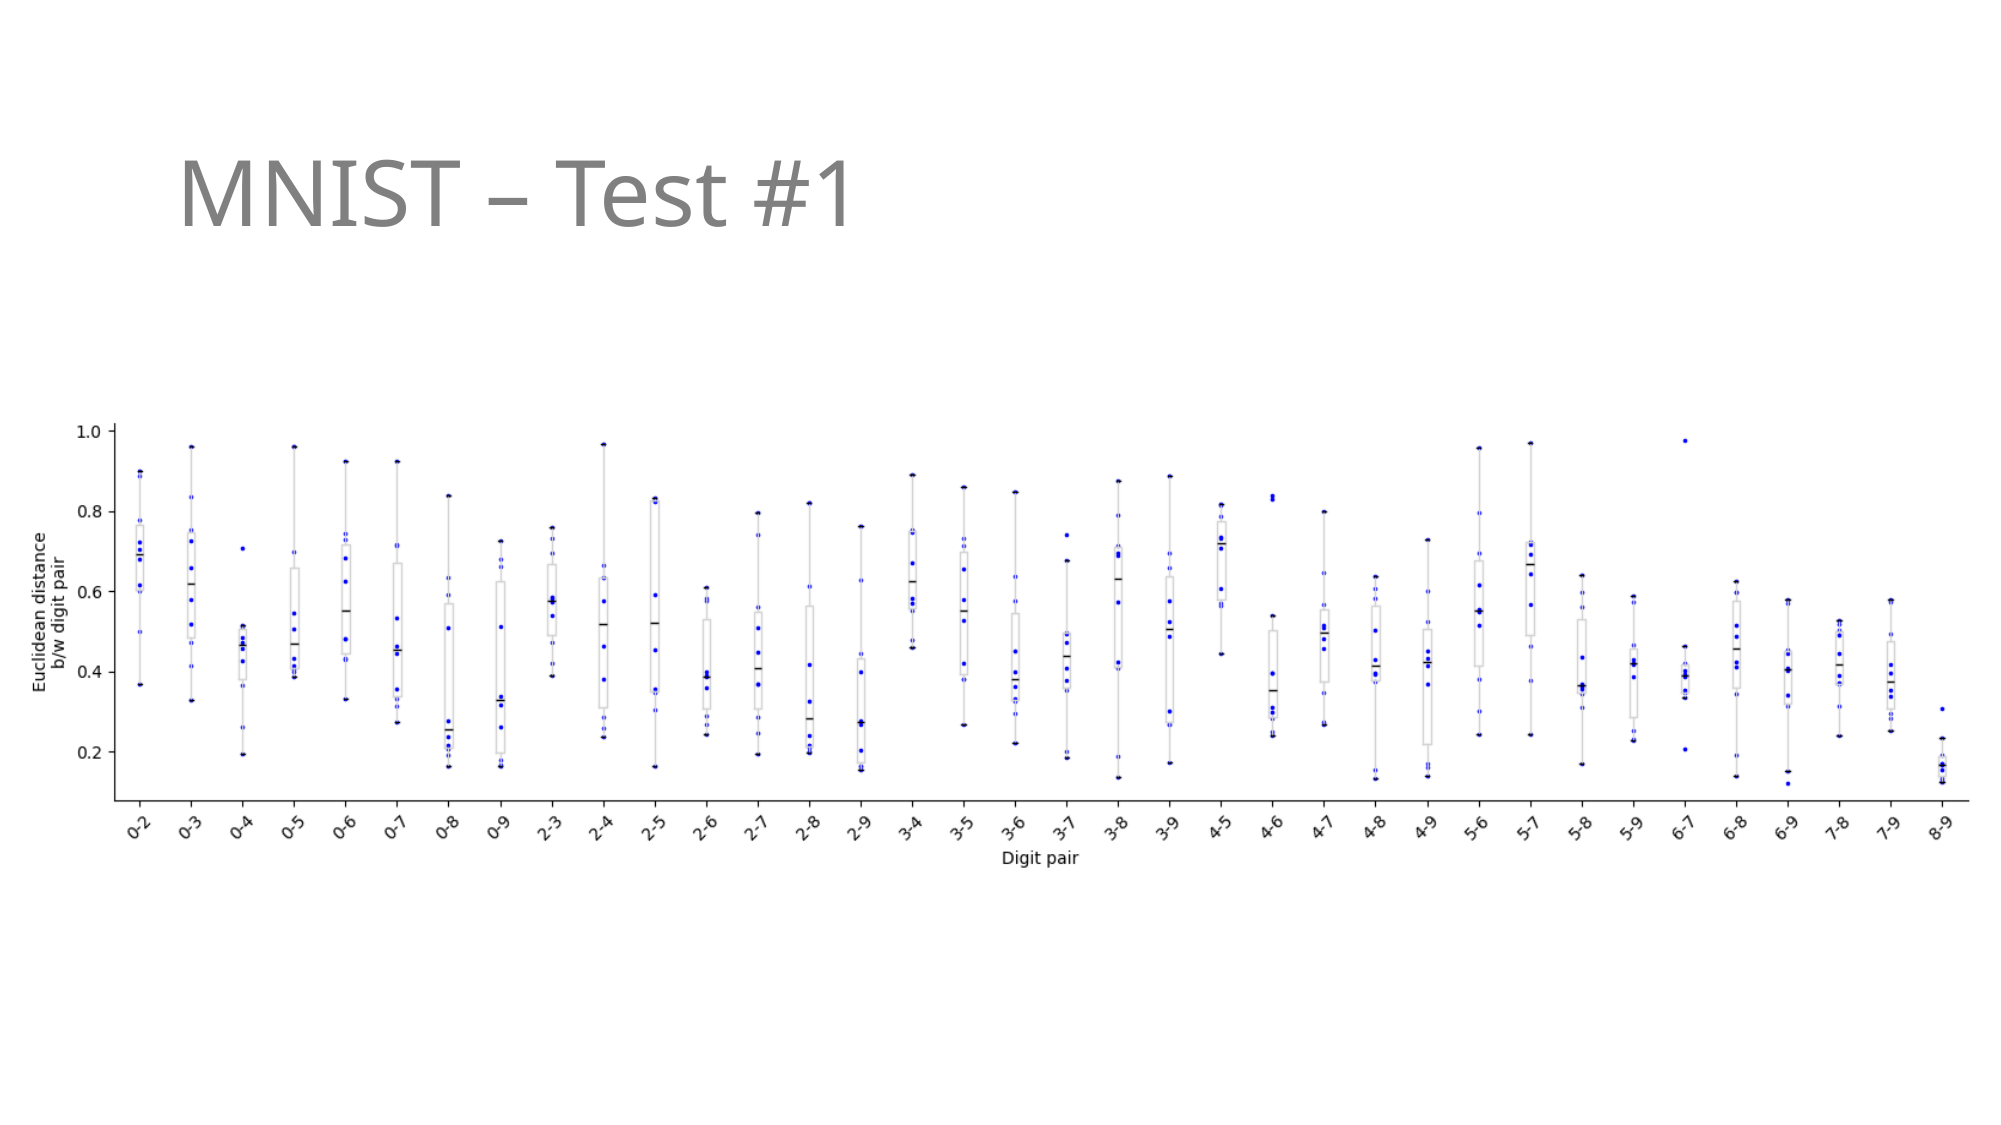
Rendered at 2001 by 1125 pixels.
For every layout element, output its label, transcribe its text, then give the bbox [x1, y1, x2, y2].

picture [21, 411, 1979, 880]
title MNIST – Test #1 [161, 120, 1000, 273]
